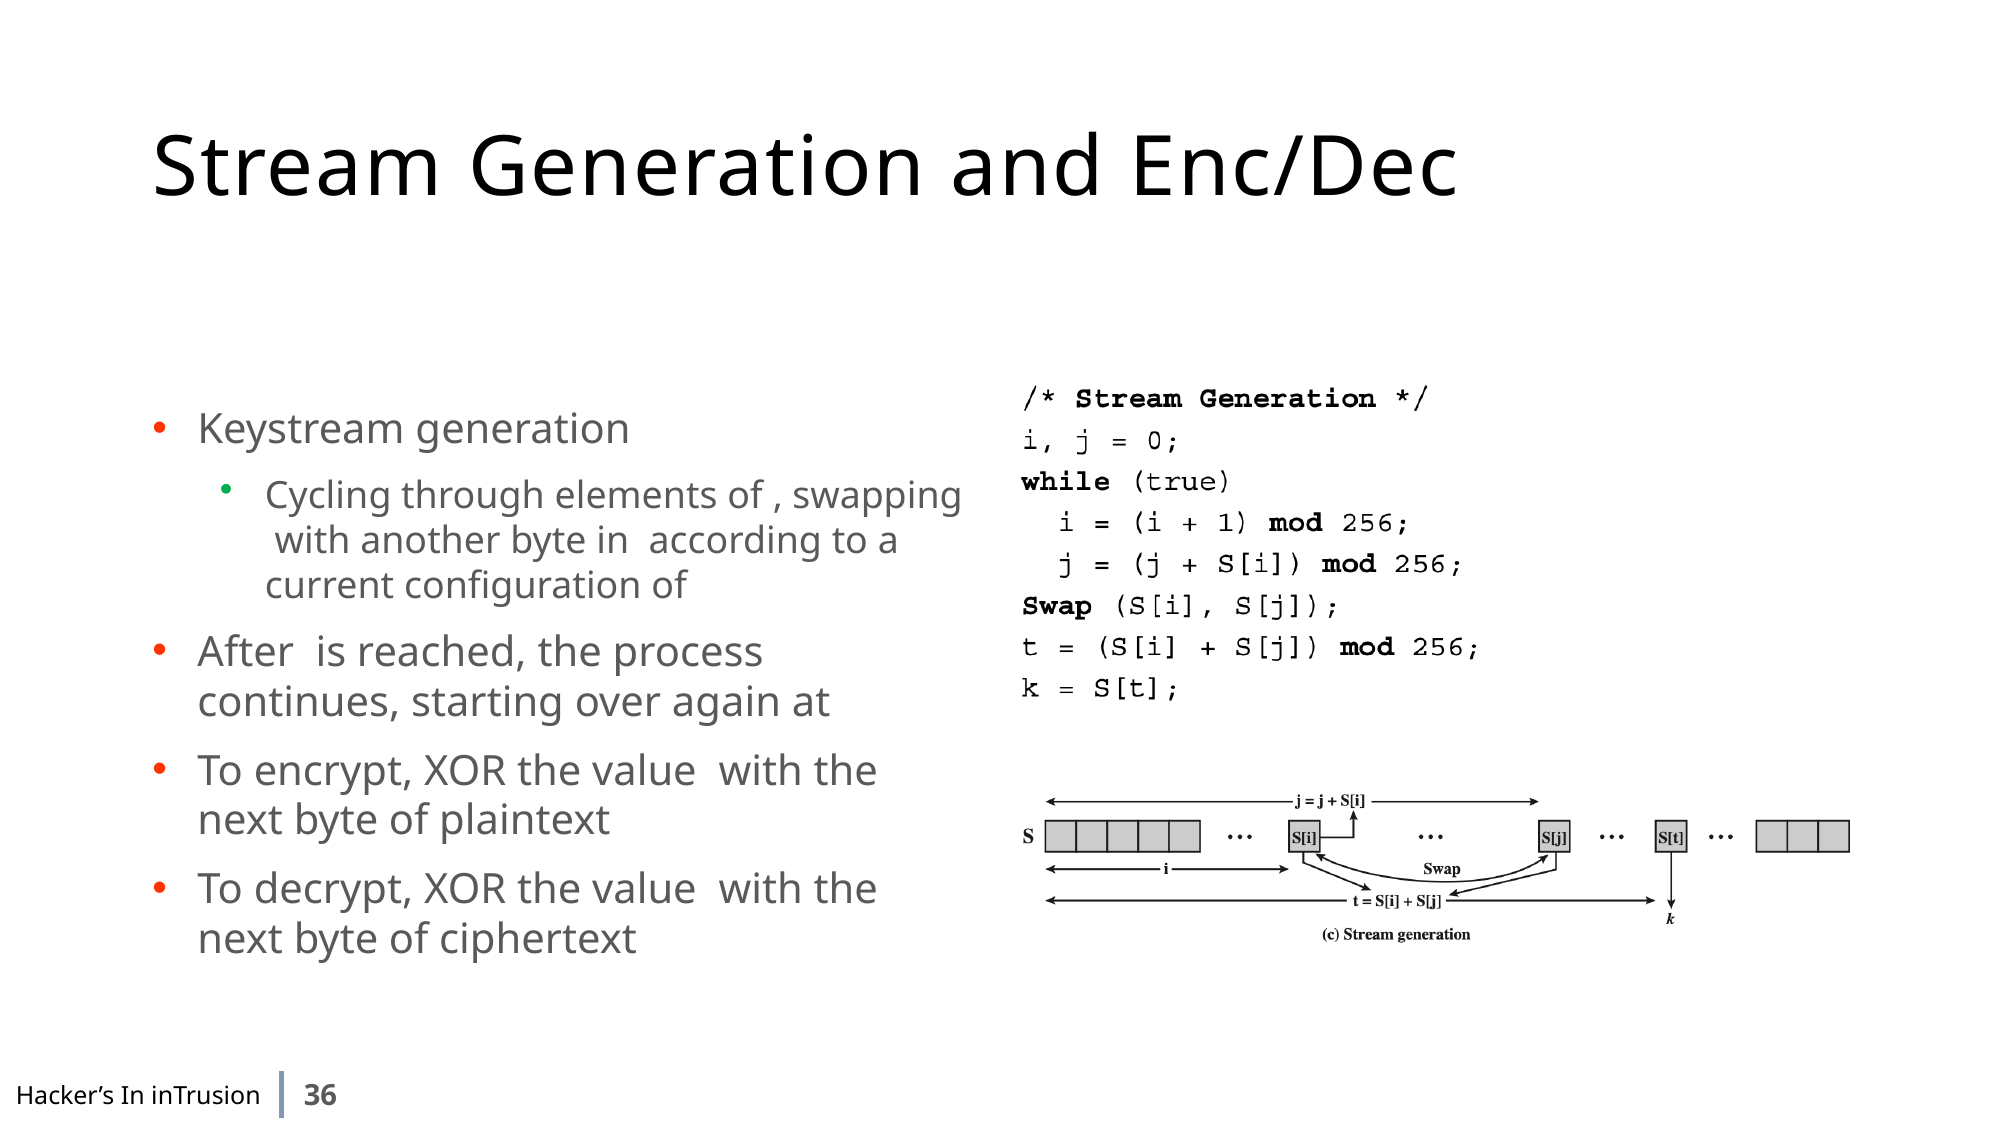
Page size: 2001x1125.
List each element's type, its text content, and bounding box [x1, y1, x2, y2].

title Stream Generation and Enc/Dec [137, 59, 1863, 278]
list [1012, 783, 1863, 956]
picture [1012, 371, 1617, 720]
